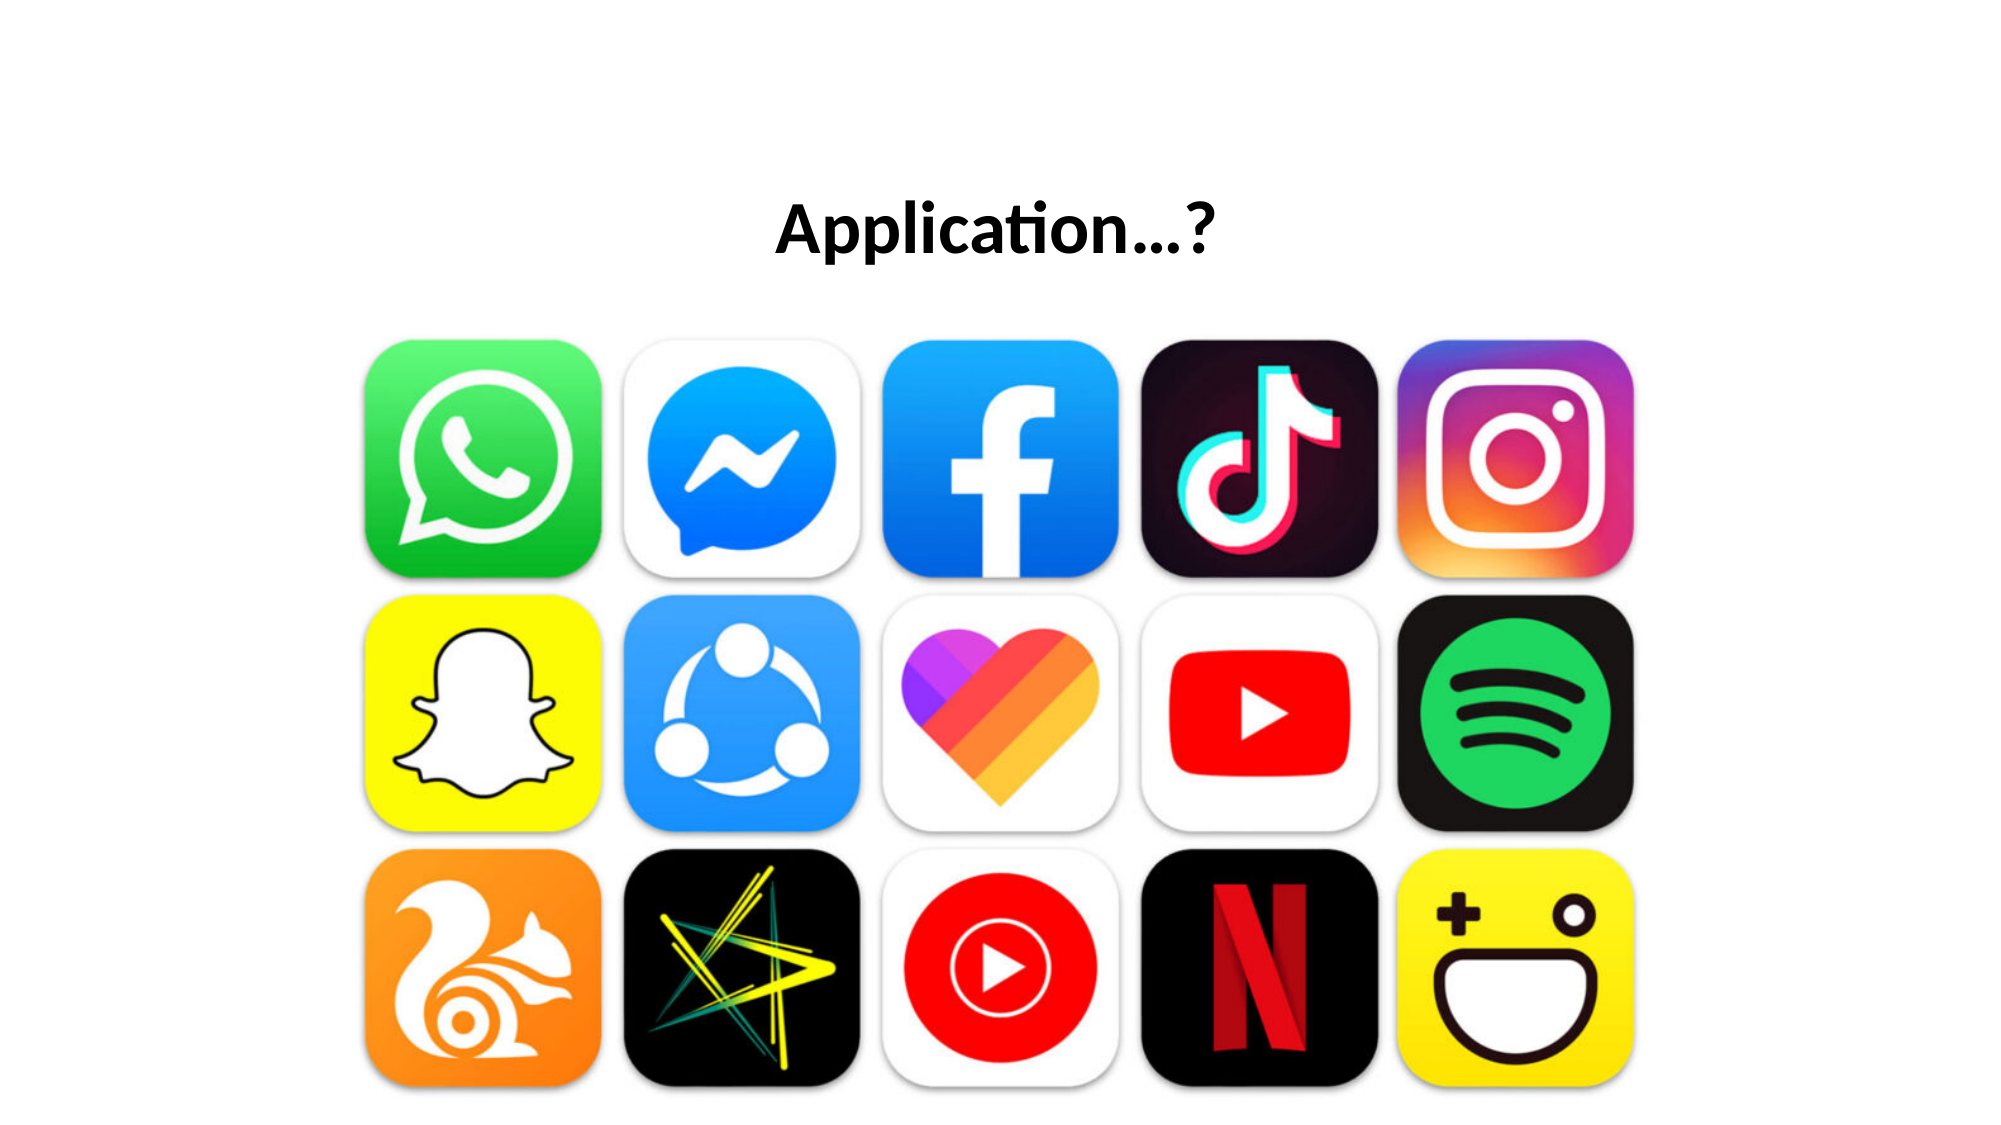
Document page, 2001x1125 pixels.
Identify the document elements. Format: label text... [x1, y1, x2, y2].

text_box Application…? [760, 171, 1239, 277]
picture [351, 327, 1648, 1100]
